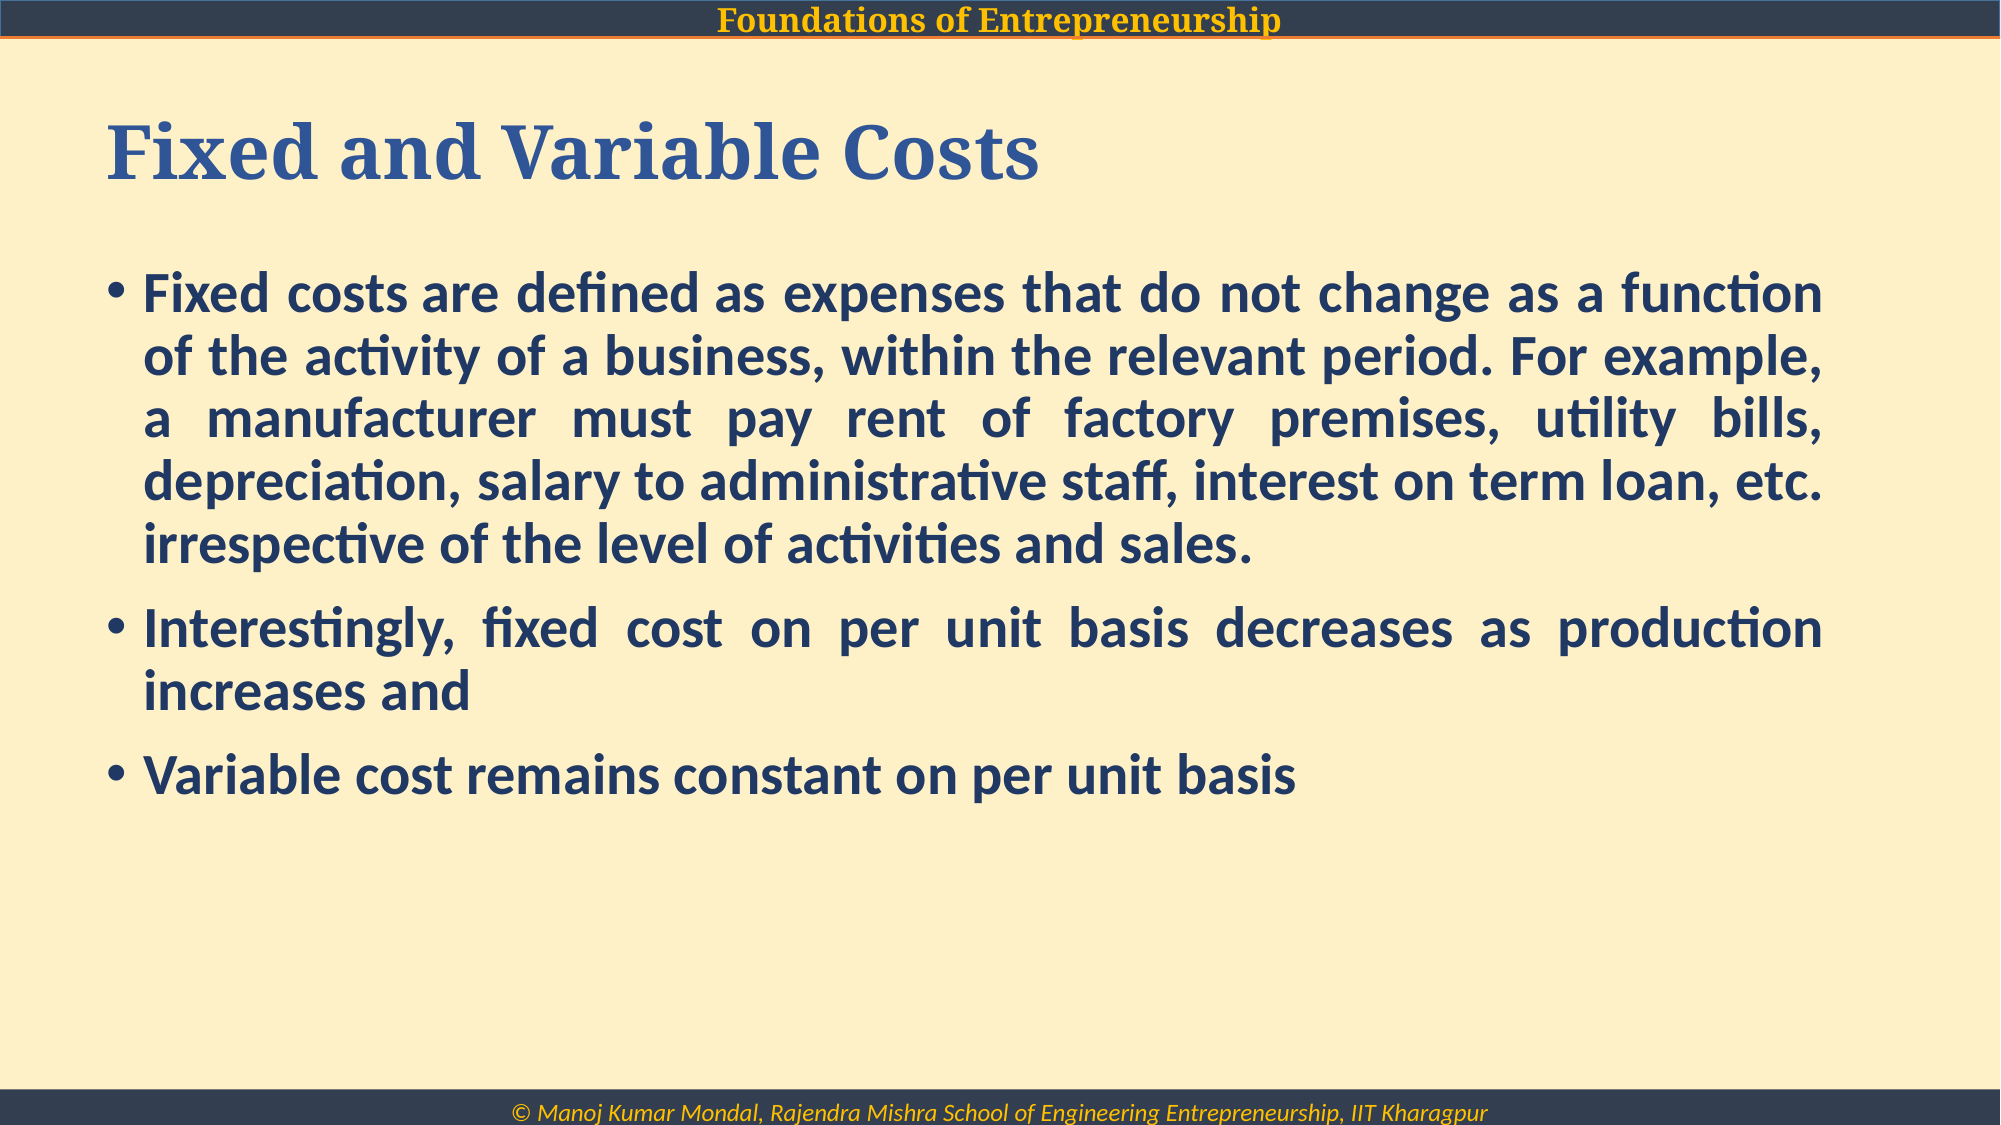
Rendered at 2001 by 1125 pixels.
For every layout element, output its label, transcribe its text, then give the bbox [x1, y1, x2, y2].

list Fixed costs are defined as expenses that do not change as a function of the activity of a business, within the relevant period. For example, a manufacturer must pay rent of factory premises, utility bills, depreciation, salary to administrative staff, interest on term loan, etc. irrespective of the level of activities and sales. Interestingly, fixed cost on per unit basis decreases as production increases and Variable cost remains constant on per unit basis [91, 254, 1840, 922]
title Fixed and Variable Costs [91, 77, 1442, 234]
